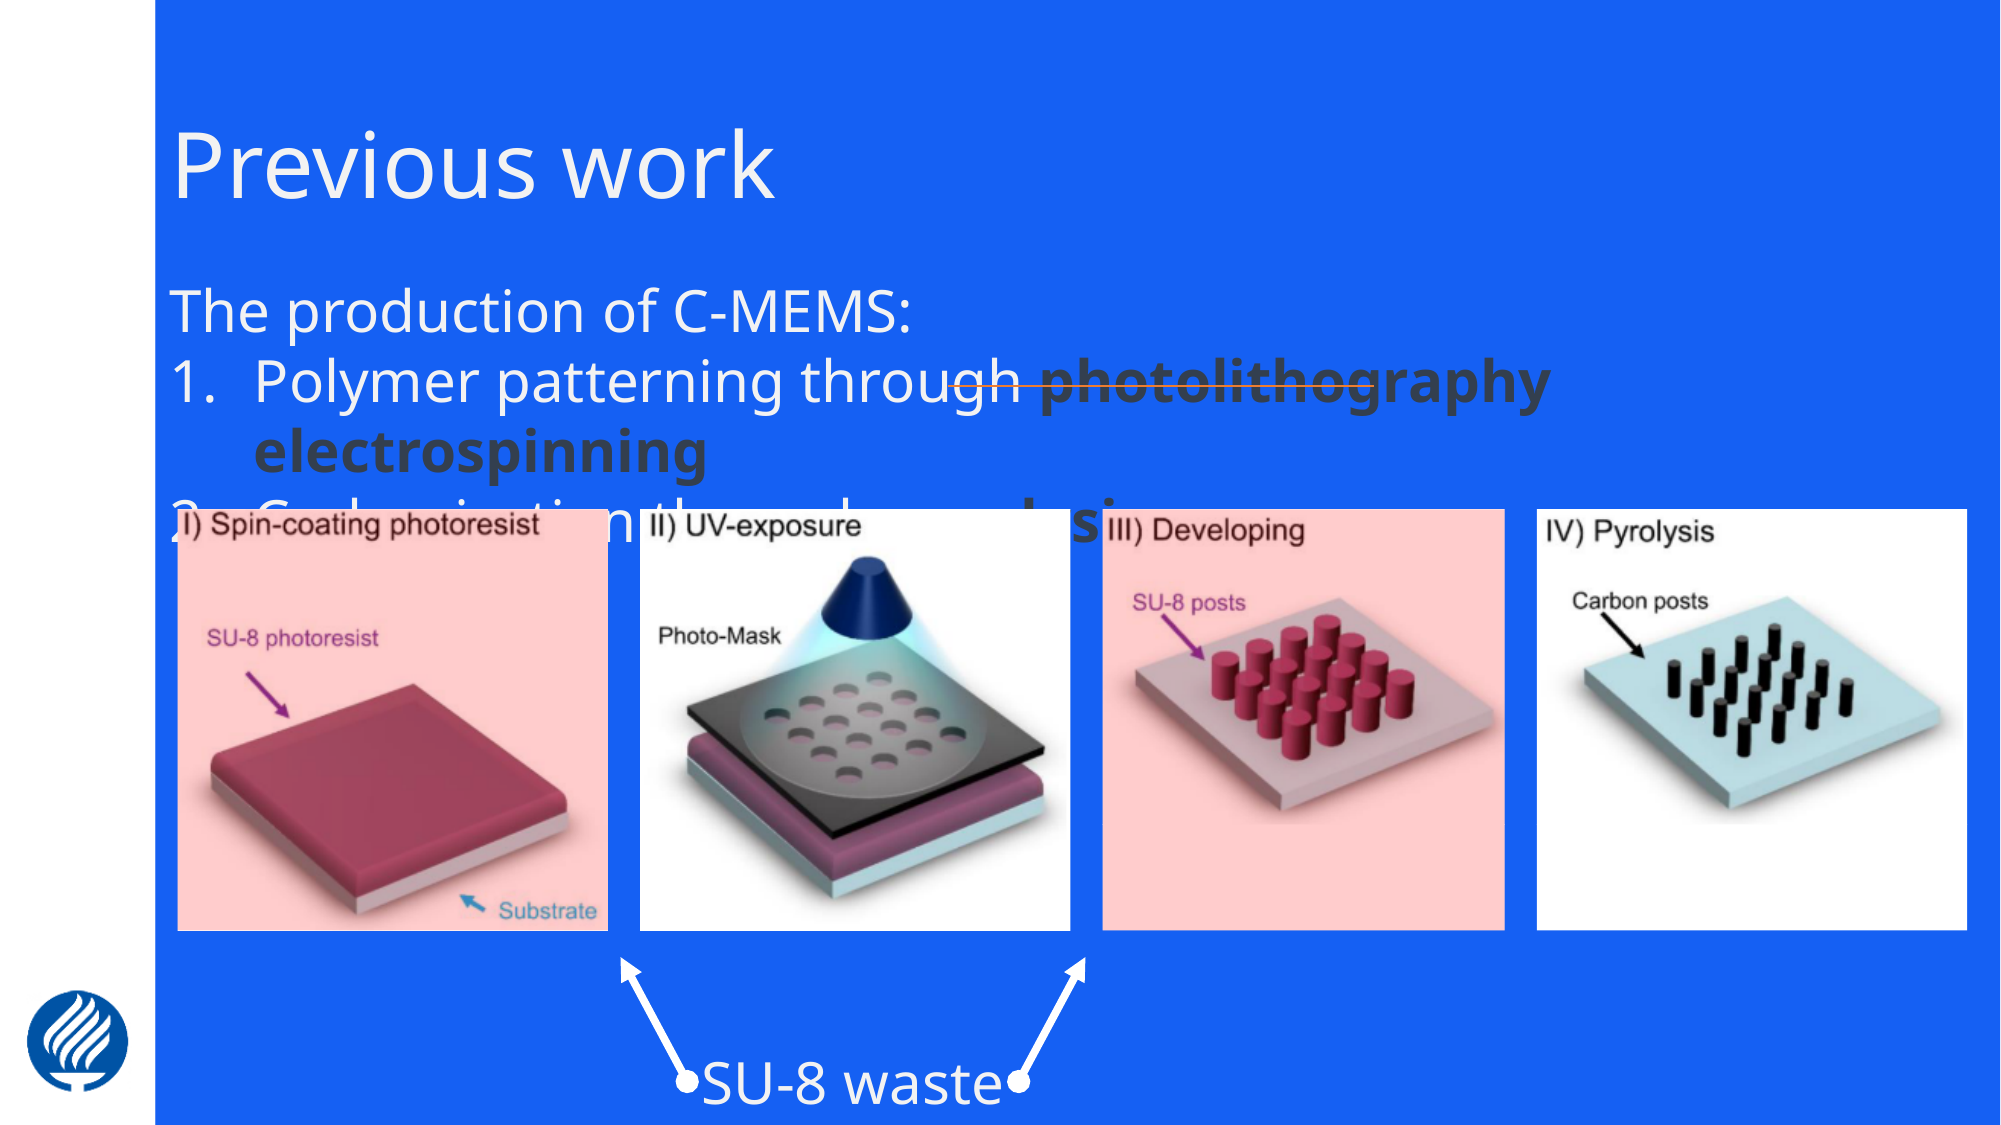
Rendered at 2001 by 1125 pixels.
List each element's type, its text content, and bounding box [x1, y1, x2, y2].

title Previous work [155, 59, 2000, 278]
picture [0, 0, 2001, 1125]
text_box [177, 509, 1968, 931]
text_box The production of C-MEMS: Polymer patterning through photolithography electrospinning Carbonization through pyrolysis [154, 267, 1999, 562]
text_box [1014, 957, 1086, 1083]
text_box SU-8 waste [687, 1039, 1019, 1124]
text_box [620, 957, 692, 1083]
